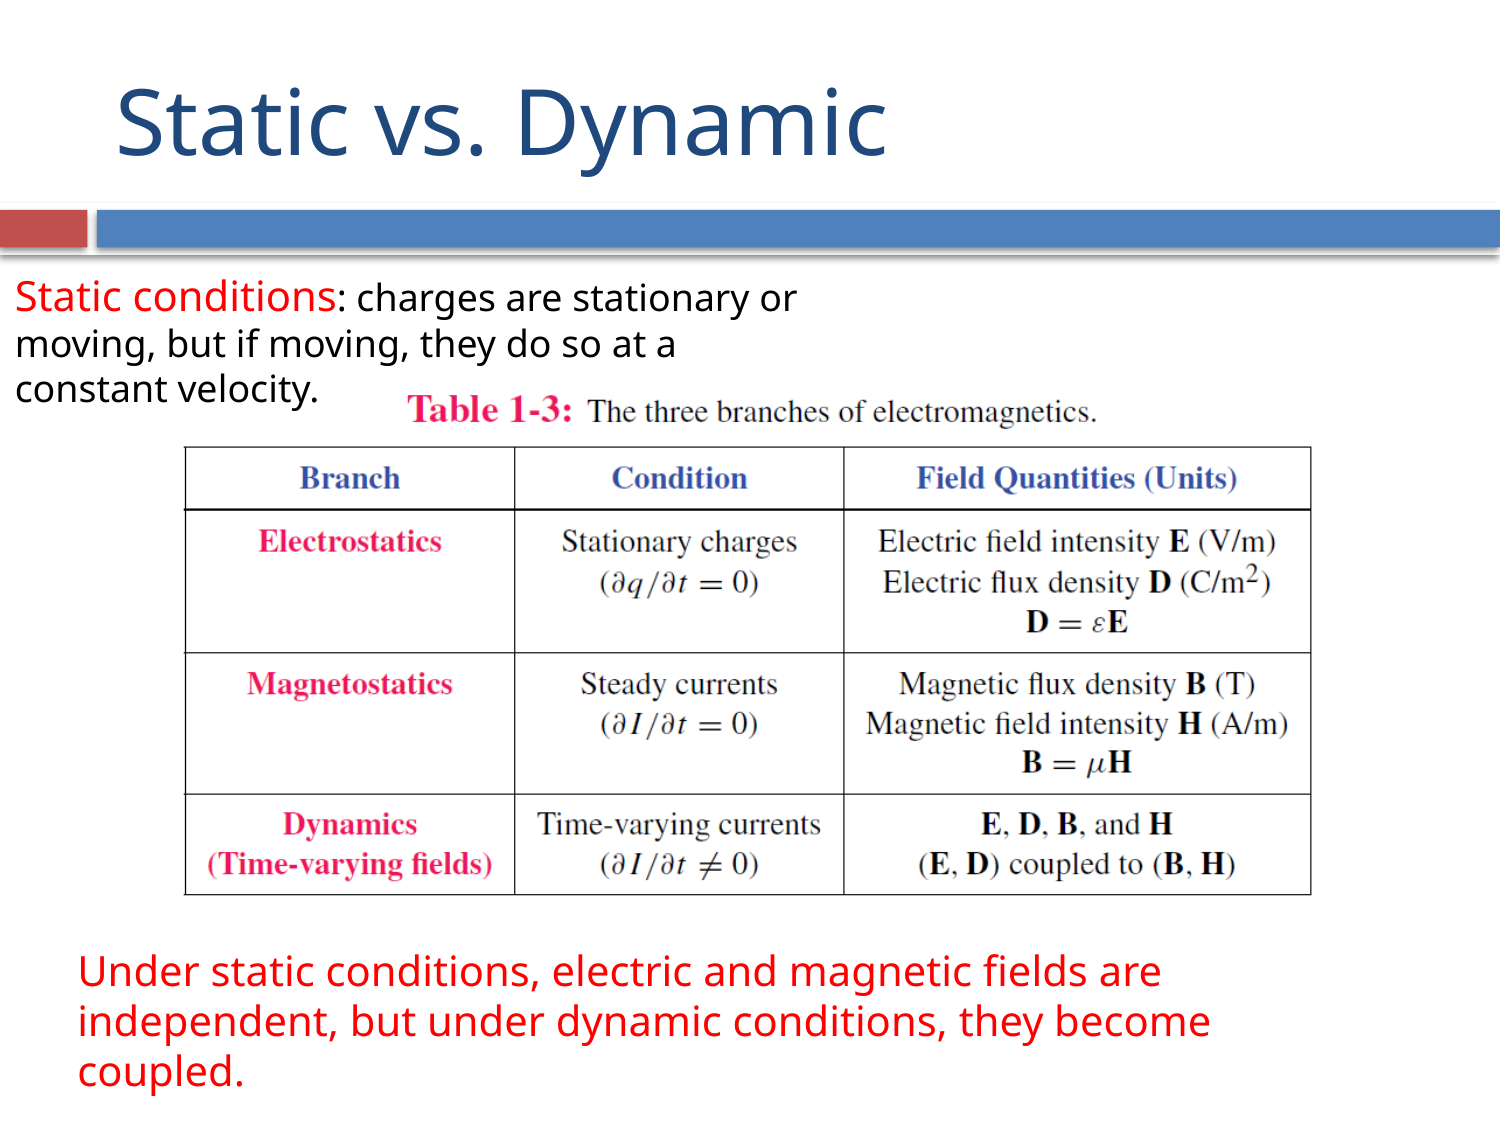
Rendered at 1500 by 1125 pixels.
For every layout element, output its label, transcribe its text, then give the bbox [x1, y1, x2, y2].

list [177, 387, 1323, 901]
text_box Static conditions: charges are stationary or moving, but if moving, they do so at a constant velocity. [0, 262, 825, 418]
text_box Under static conditions, electric and magnetic fields are independent, but under dynamic conditions, they become coupled. [62, 937, 1238, 1103]
title Static vs. Dynamic [100, 37, 1438, 200]
